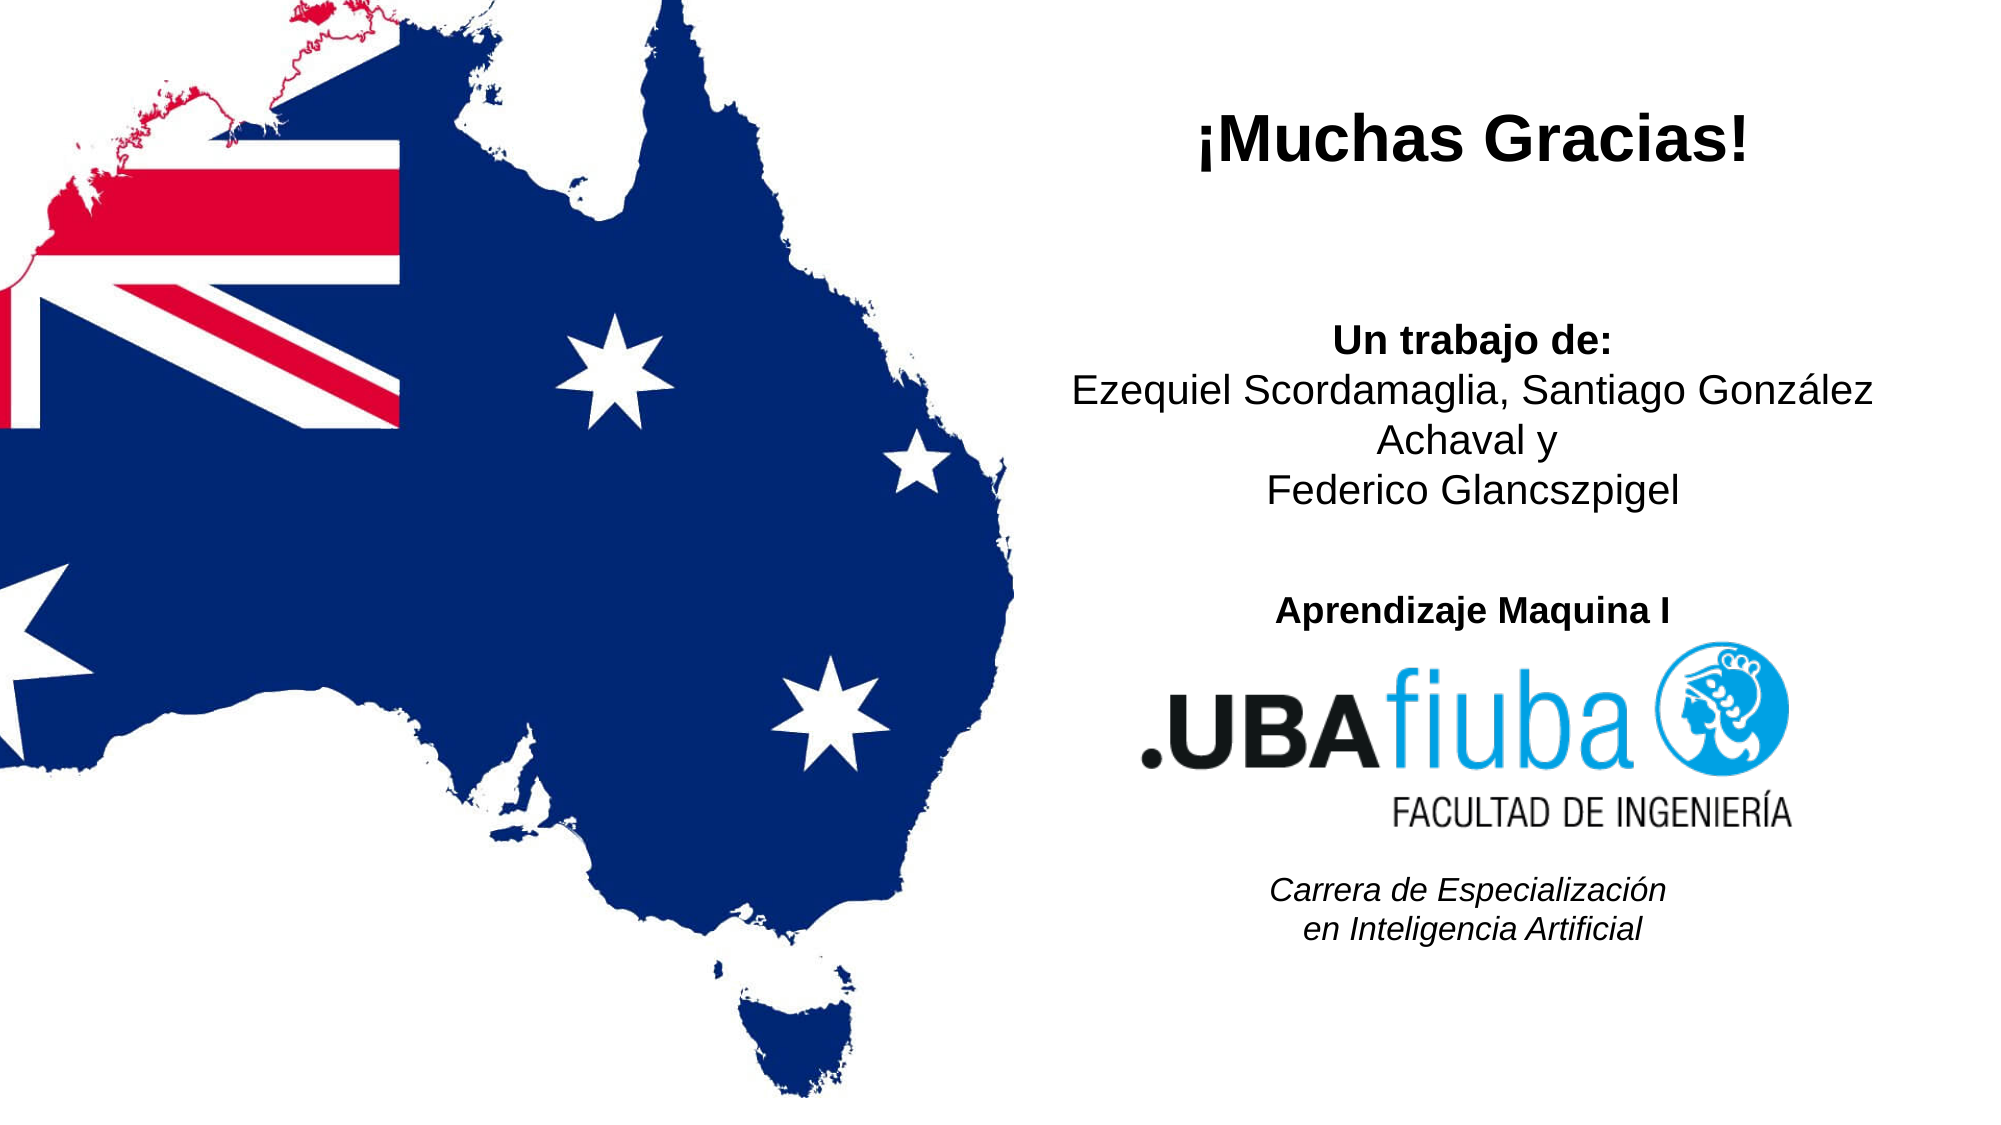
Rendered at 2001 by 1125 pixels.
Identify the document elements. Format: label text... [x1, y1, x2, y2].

text_box Carrera de Especialización en Inteligencia Artificial [1015, 860, 2000, 955]
text_box ¡Muchas Gracias! [1015, 87, 1933, 183]
picture [1074, 578, 1872, 882]
text_box Un trabajo de: Ezequiel Scordamaglia, Santiago González Achaval y Federico Glancszpigel [1015, 305, 1933, 520]
picture [0, 0, 1015, 1098]
